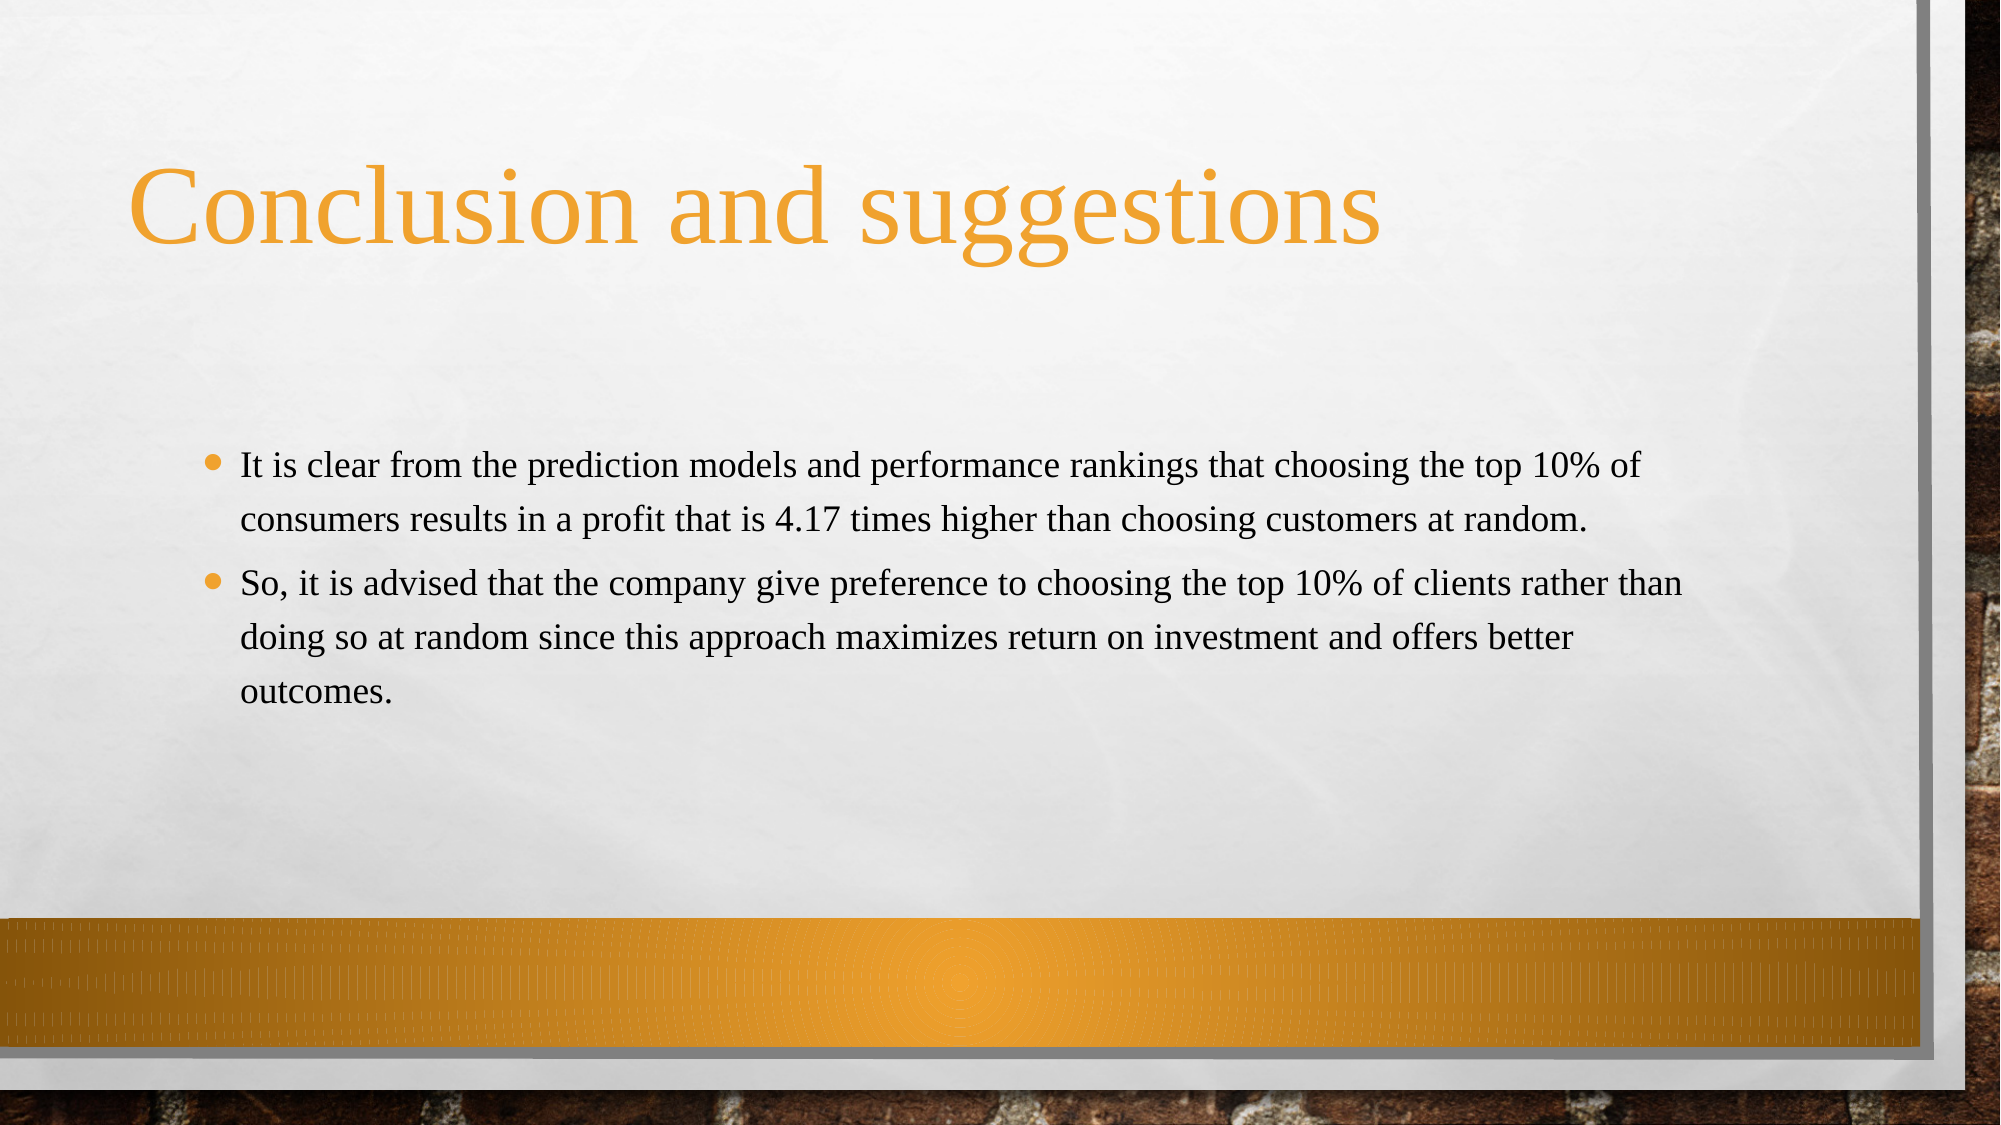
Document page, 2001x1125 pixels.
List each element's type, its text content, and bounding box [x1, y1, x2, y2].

title Conclusion and suggestions [112, 112, 1818, 302]
picture [0, 0, 2000, 1125]
list It is clear from the prediction models and performance rankings that choosing the top 10% of consumers results in a profit that is 4.17 times higher than choosing customers at random. So, it is advised that the company give preference to choosing the top 10% of clients rather than doing so at random since this approach maximizes return on investment and offers better outcomes. [112, 338, 1706, 803]
